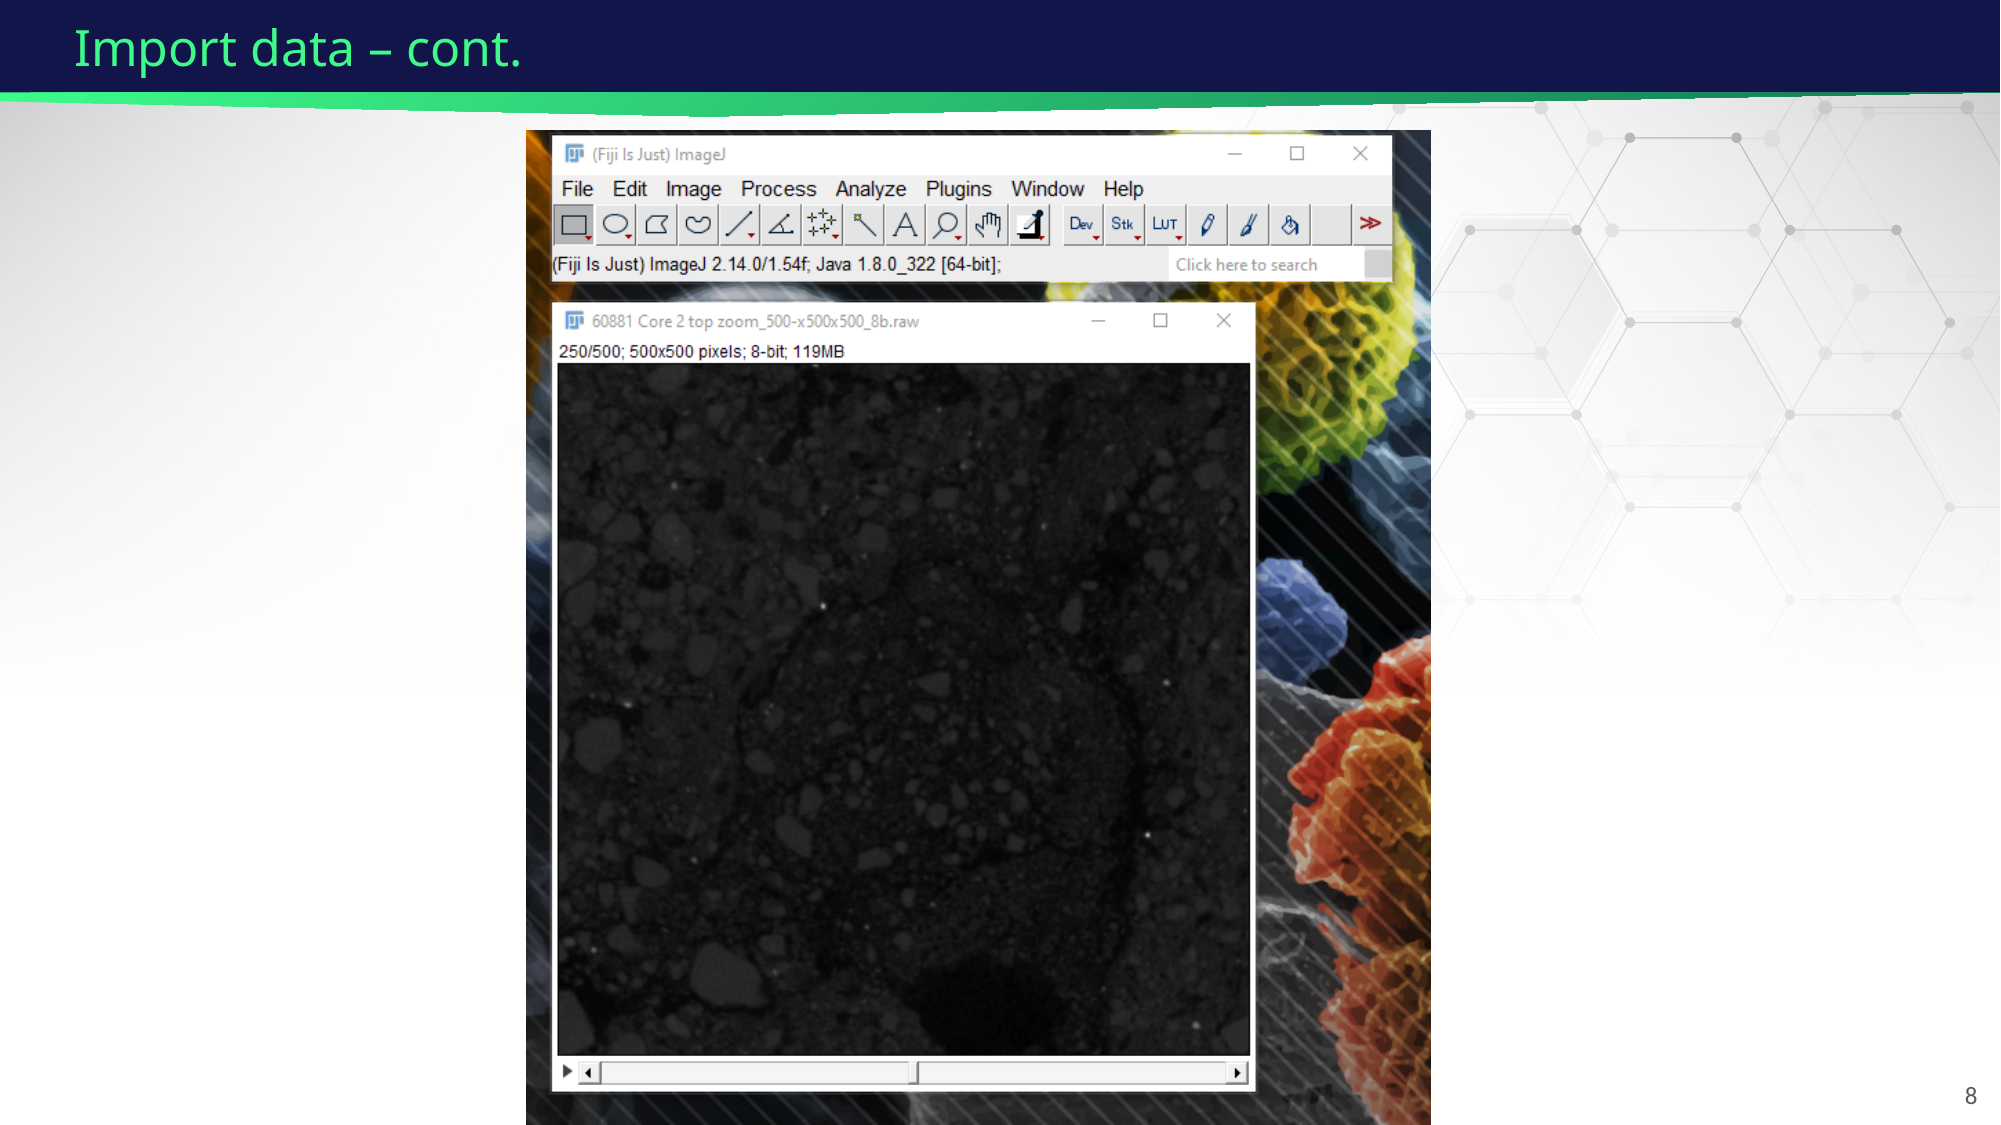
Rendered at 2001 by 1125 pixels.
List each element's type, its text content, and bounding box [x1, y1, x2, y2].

title Import data – cont. [74, 0, 1069, 101]
picture [526, 130, 1431, 1125]
slide_number 8 [1879, 1065, 2000, 1125]
title Segmentation – Trainable Weka Segmentation 3D plugin [0, 113, 2000, 147]
